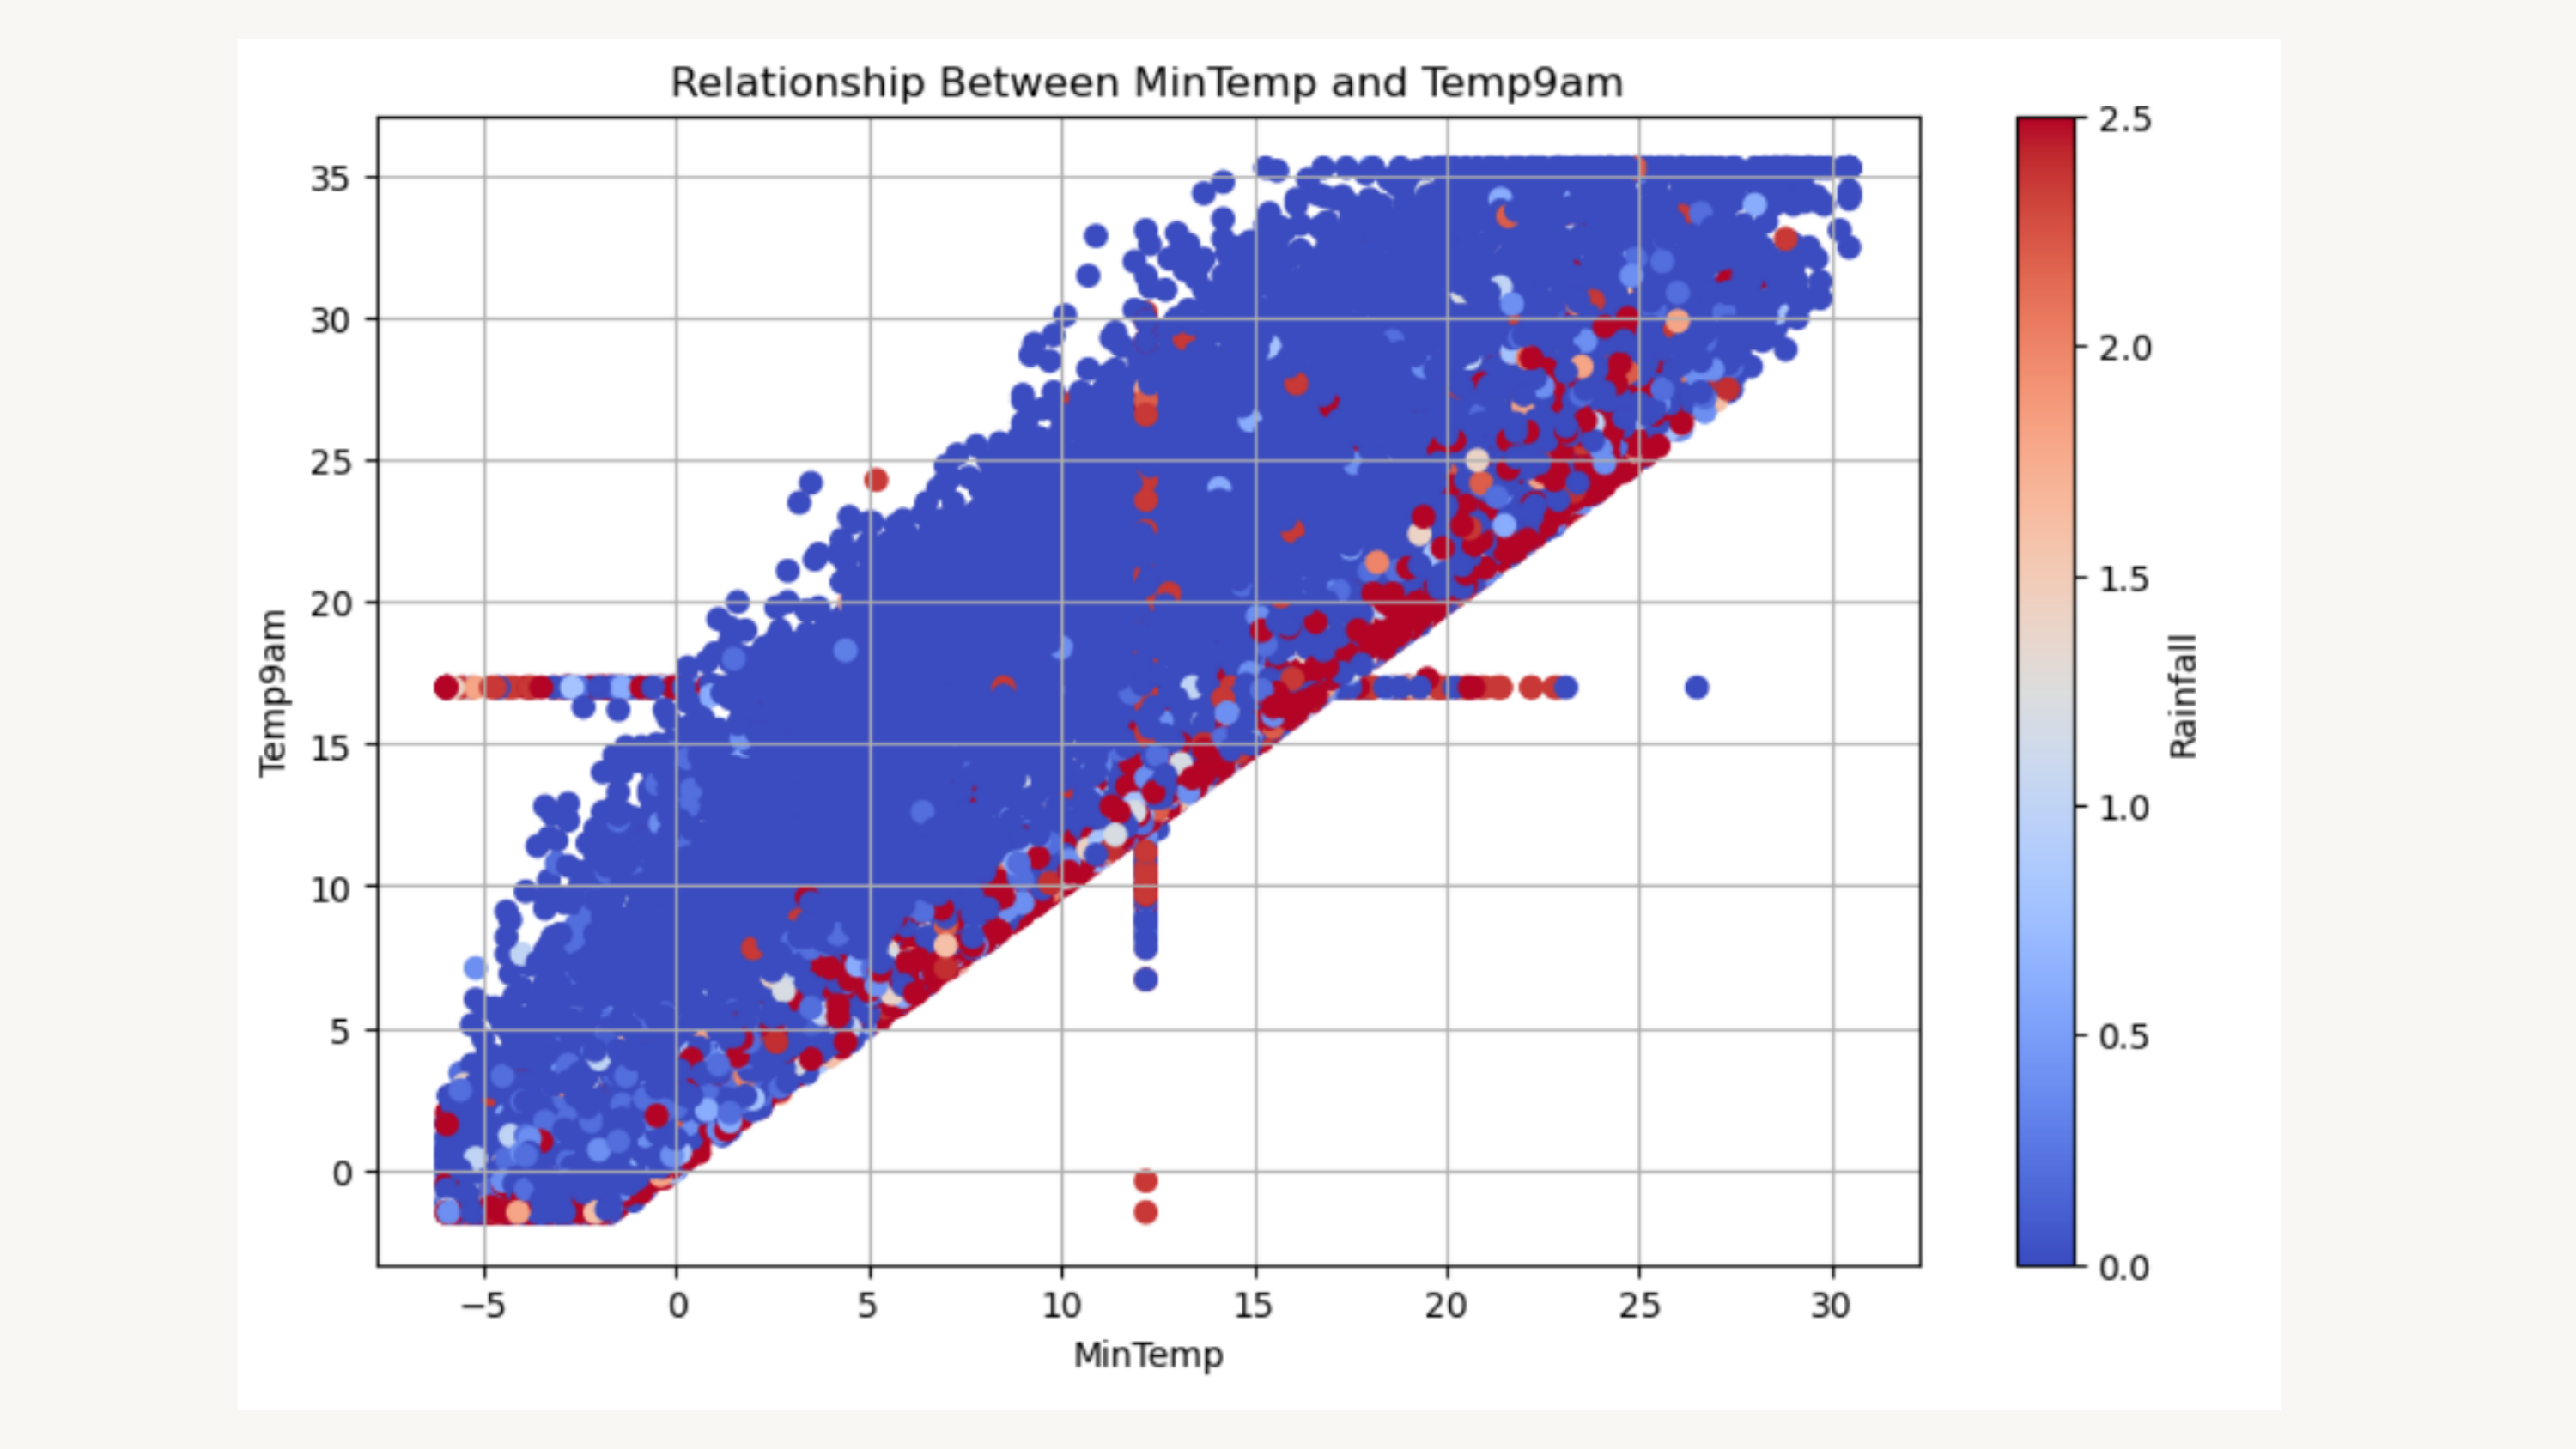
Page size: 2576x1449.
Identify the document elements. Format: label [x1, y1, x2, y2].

text_box [237, 39, 2281, 1410]
